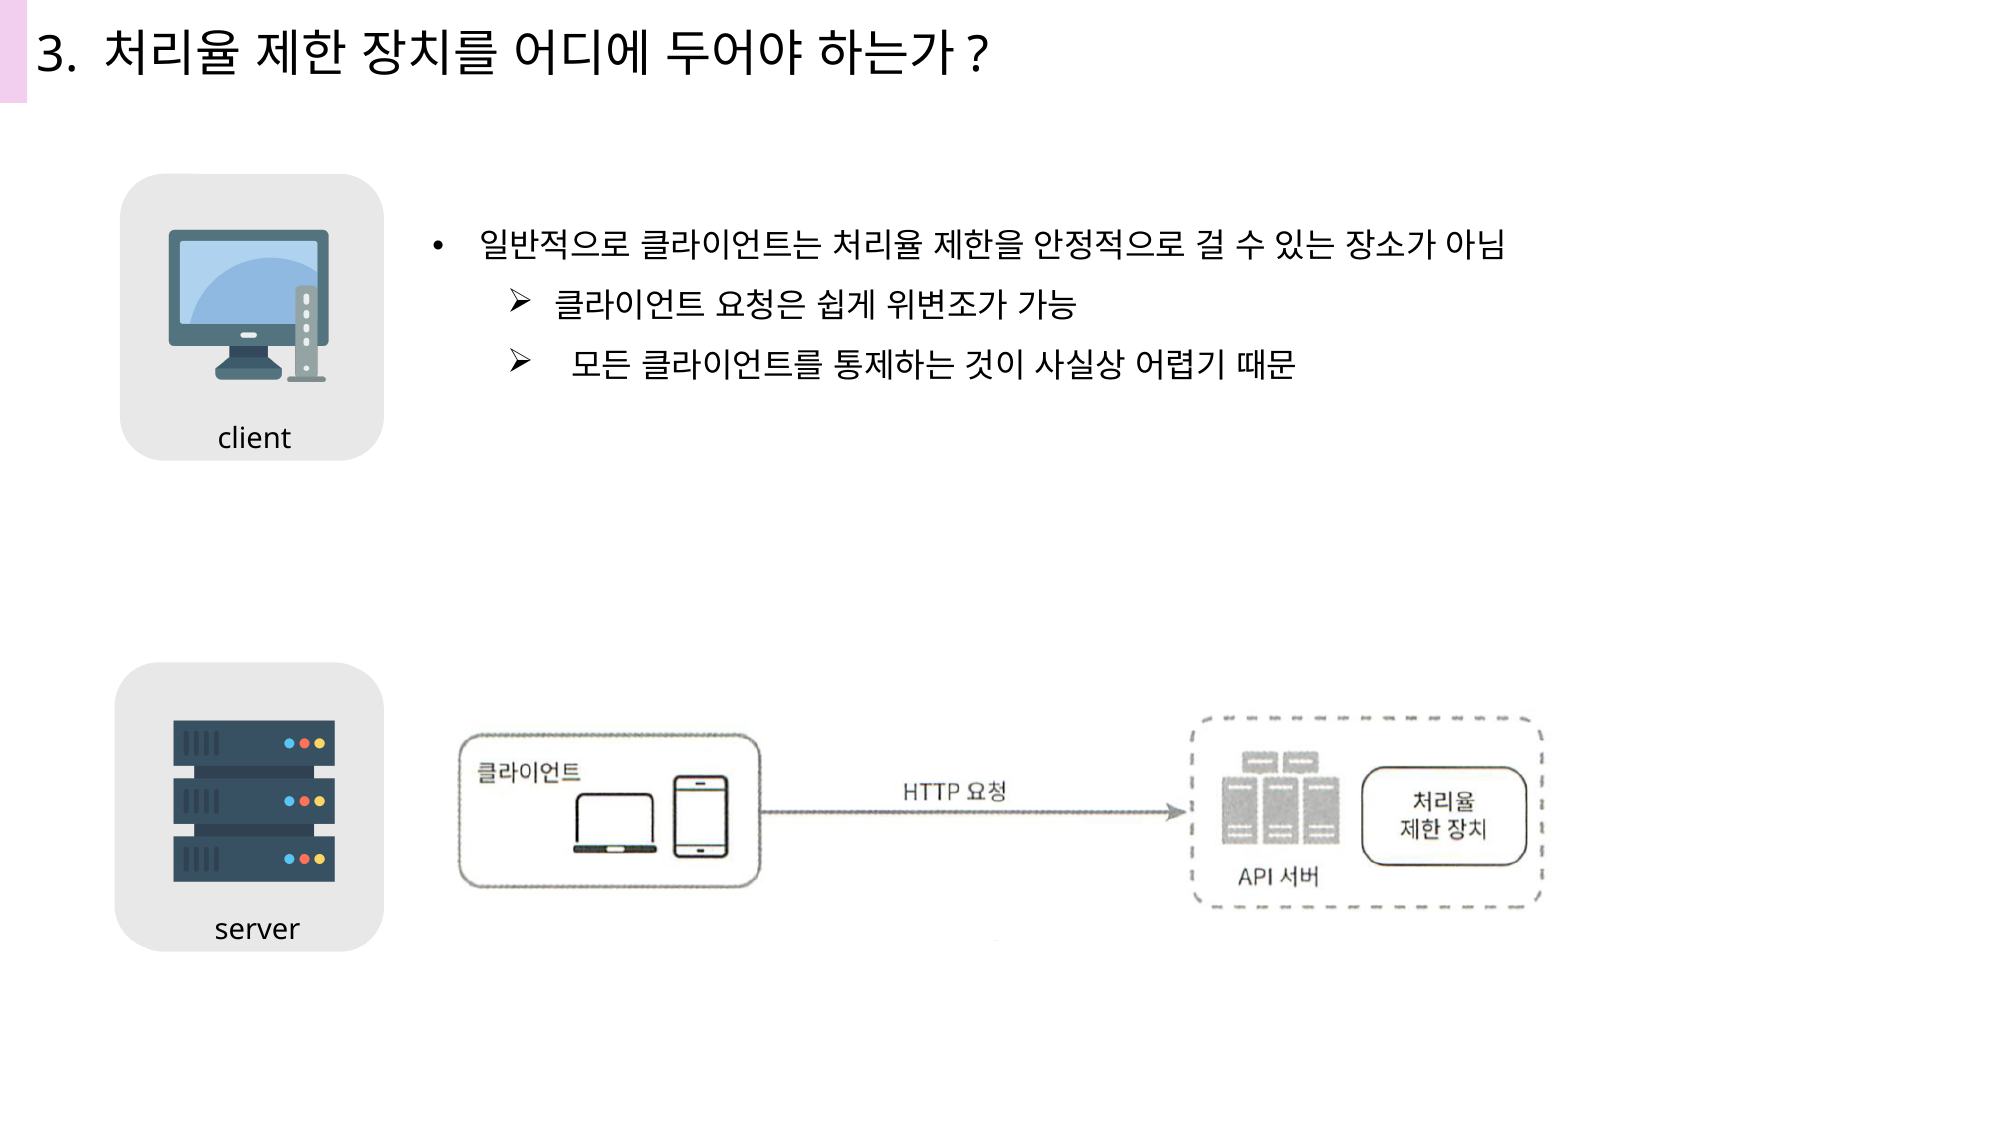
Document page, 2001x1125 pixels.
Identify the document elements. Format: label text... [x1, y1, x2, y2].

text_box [119, 664, 385, 955]
text_box [0, 0, 29, 105]
text_box 3. 처리율 제한 장치를 어디에 두어야 하는가? [22, 13, 1005, 89]
text_box 일반적으로 클라이언트는 처리율 제한을 안정적으로 걸 수 있는 장소가 아님 클라이언트 요청은 쉽게 위변조가 가능 모든 클라이언트를 통제하는 것이 사실상 어렵기 때문 [417, 197, 1523, 392]
picture [407, 660, 1625, 942]
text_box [114, 661, 379, 950]
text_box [119, 173, 385, 464]
